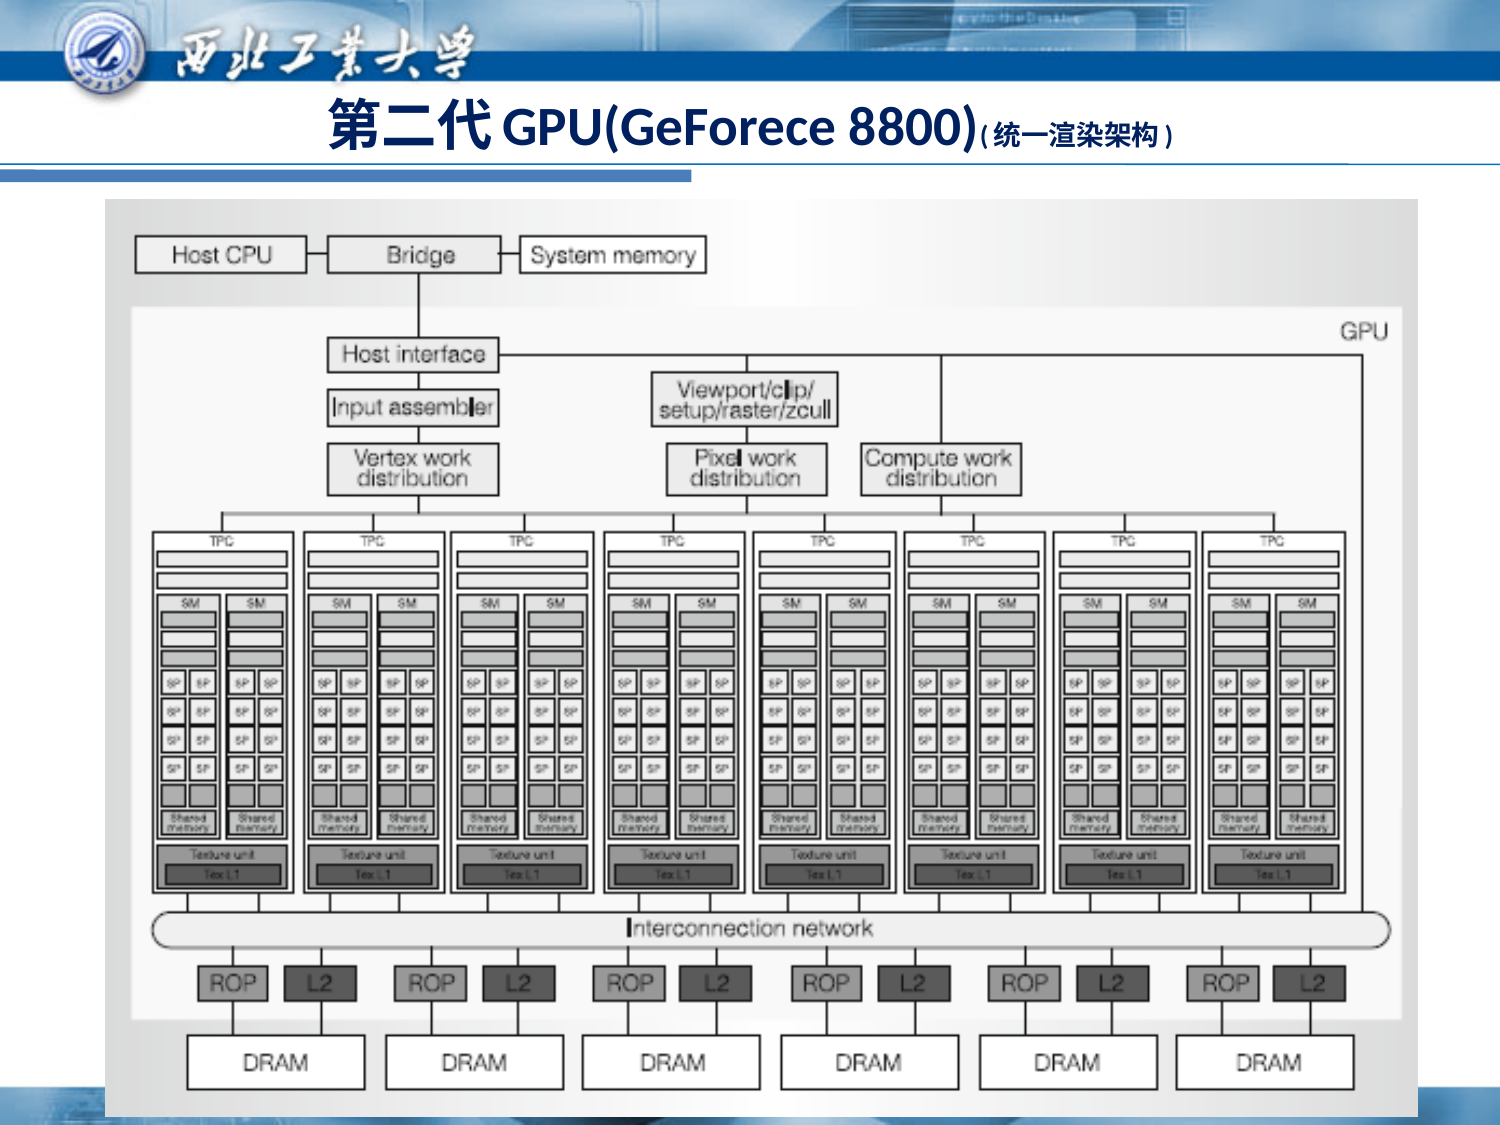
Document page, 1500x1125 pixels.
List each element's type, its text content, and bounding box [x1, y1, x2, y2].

picture [0, 165, 1500, 1125]
picture [0, 0, 1500, 163]
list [105, 198, 1419, 1117]
title 第二代GPU(GeForece 8800)(统一渲染架构) [35, 82, 1465, 164]
